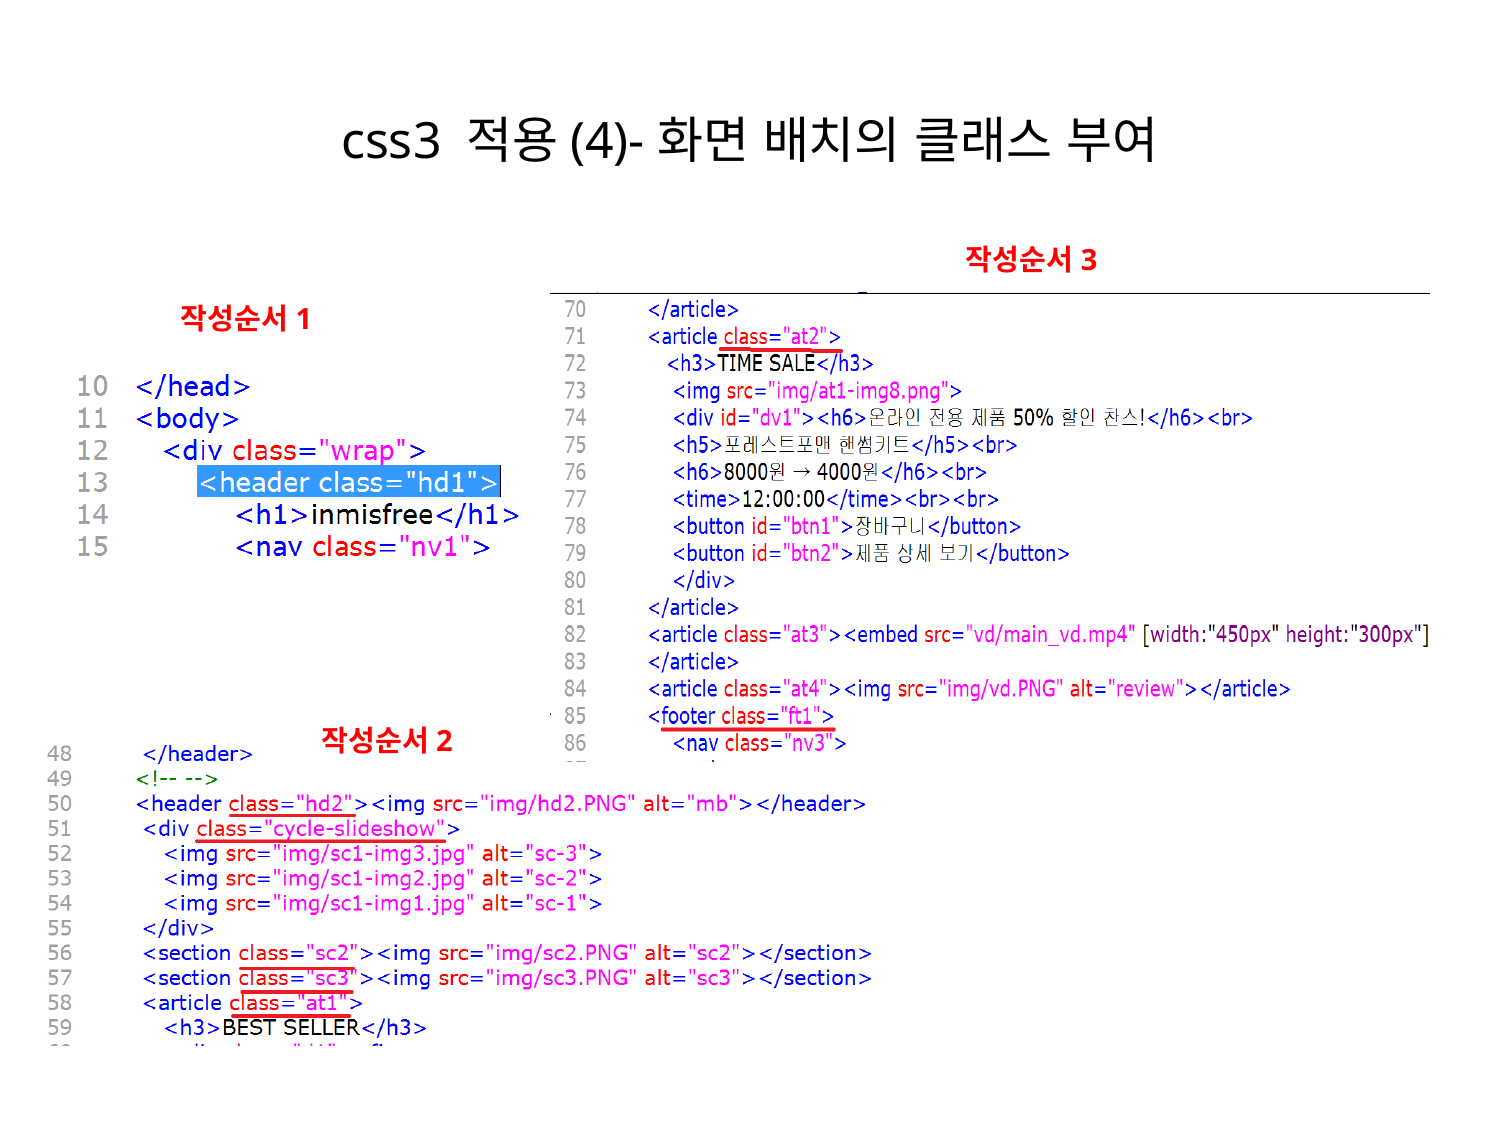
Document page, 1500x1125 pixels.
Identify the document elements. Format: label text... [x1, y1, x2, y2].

picture [34, 292, 1430, 1046]
text_box 작성순서2 [306, 714, 468, 741]
title css3 적용(4)-화면 배치의 클래스 부여 [75, 45, 1425, 233]
text_box 작성순서3 [951, 234, 1113, 284]
text_box 작성순서1 [165, 292, 328, 343]
